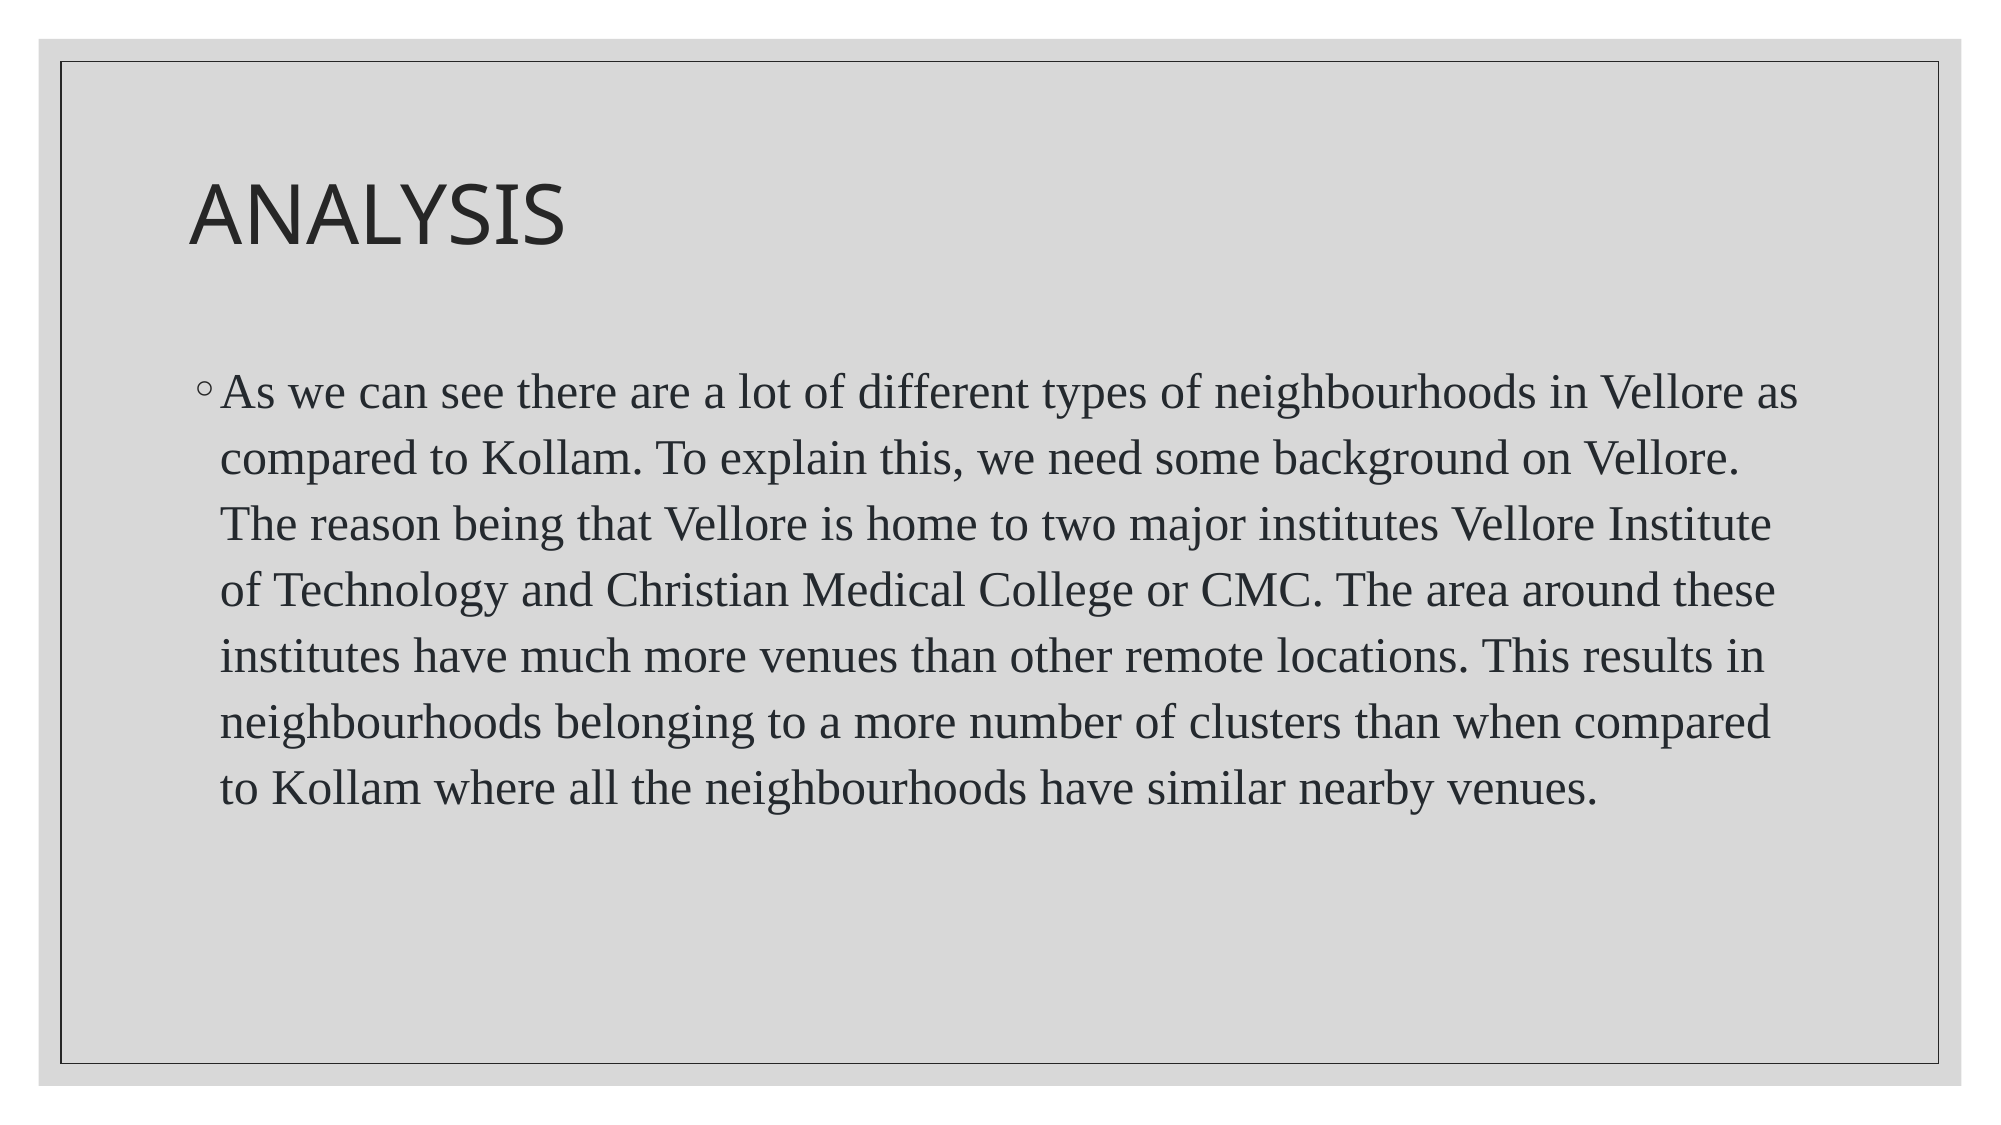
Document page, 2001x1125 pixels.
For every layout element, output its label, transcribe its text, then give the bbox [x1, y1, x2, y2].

title ANALYSIS [174, 105, 1825, 331]
list As we can see there are a lot of different types of neighbourhoods in Vellore as compared to Kollam. To explain this, we need some background on Vellore. The reason being that Vellore is home to two major institutes Vellore Institute of Technology and Christian Medical College or CMC. The area around these institutes have much more venues than other remote locations. This results in neighbourhoods belonging to a more number of clusters than when compared to Kollam where all the neighbourhoods have similar nearby venues. [174, 345, 1825, 977]
